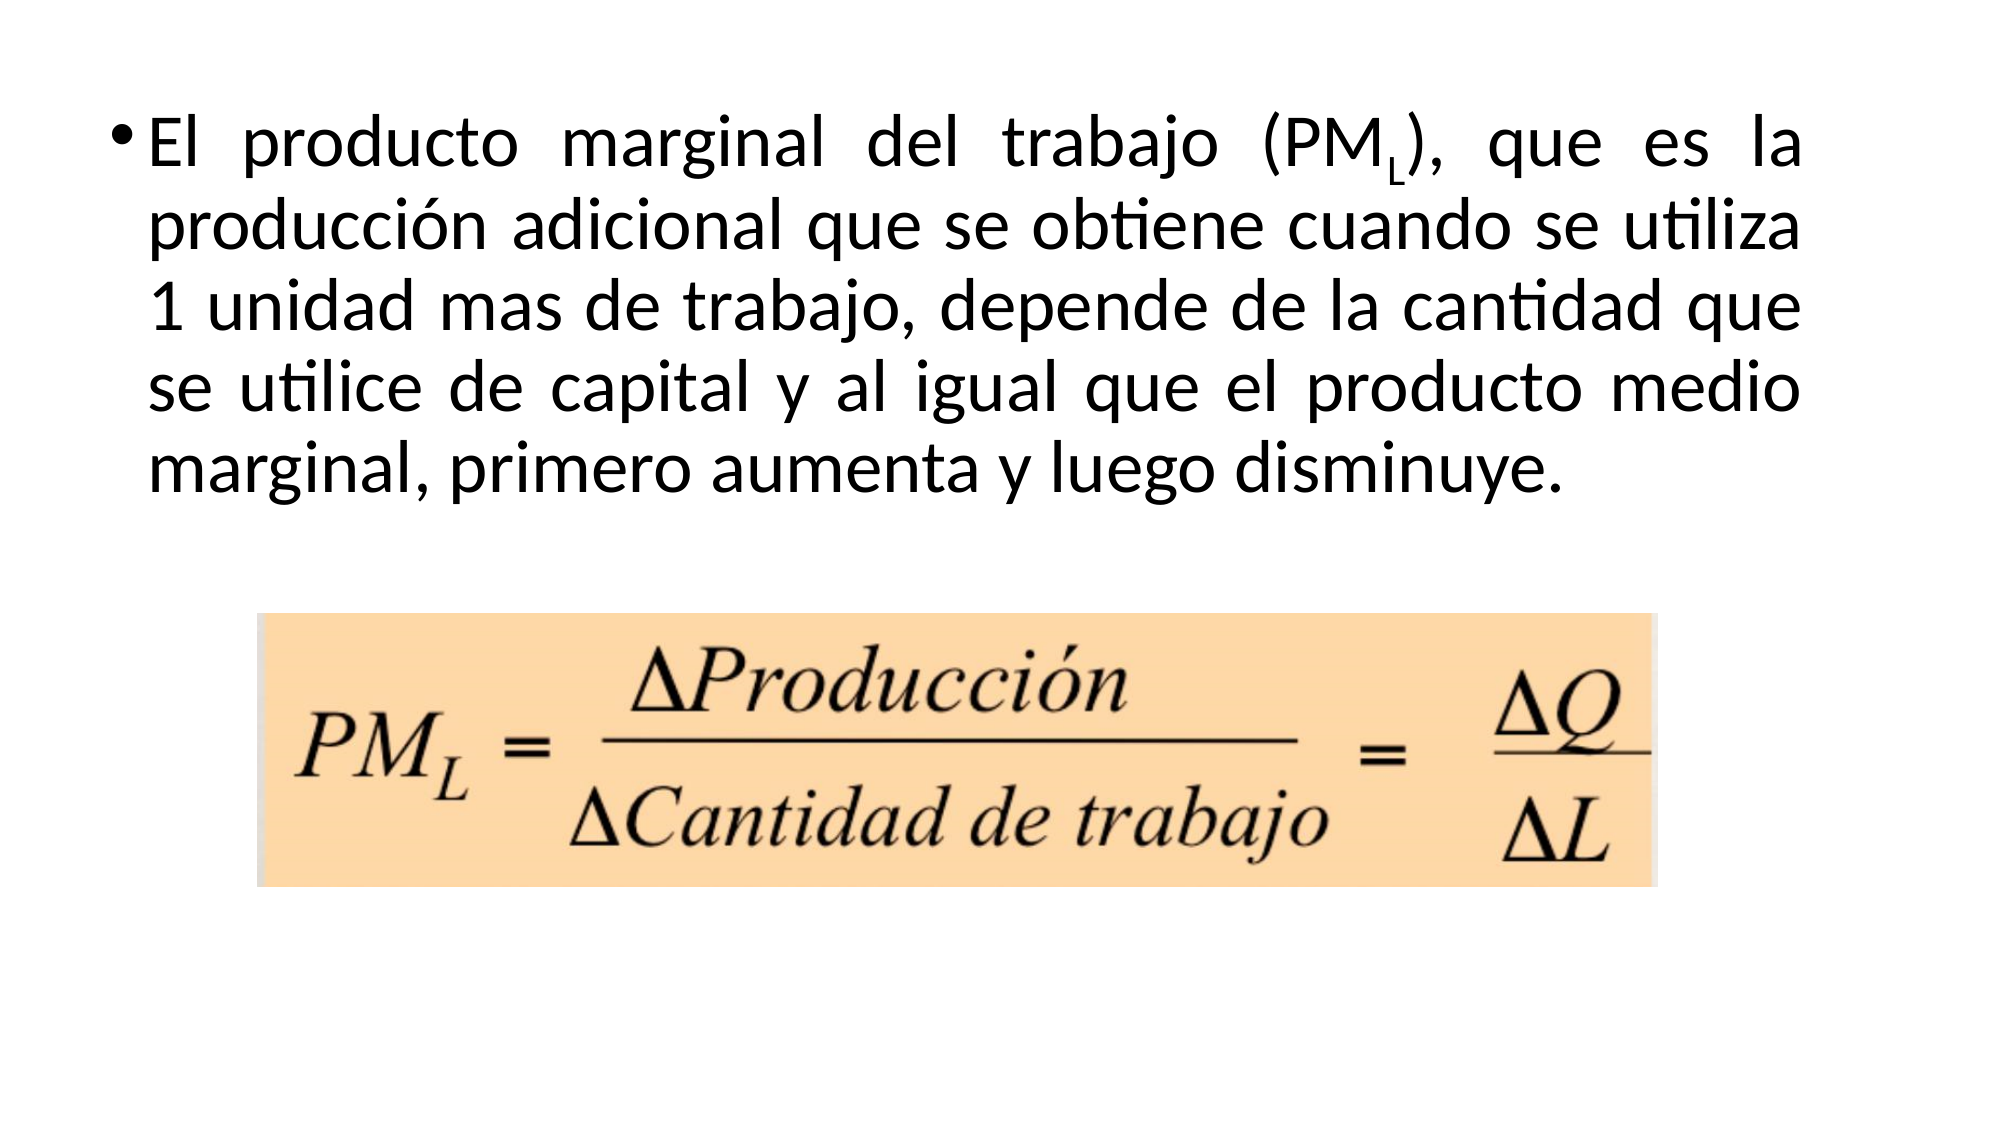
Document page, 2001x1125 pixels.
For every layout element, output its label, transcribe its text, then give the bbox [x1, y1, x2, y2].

picture [257, 613, 1658, 888]
list El producto marginal del trabajo (PML), que es la producción adicional que se obtiene cuando se utiliza 1 unidad mas de trabajo, depende de la cantidad que se utilice de capital y al igual que el producto medio marginal, primero aumenta y luego disminuye. [94, 85, 1820, 525]
